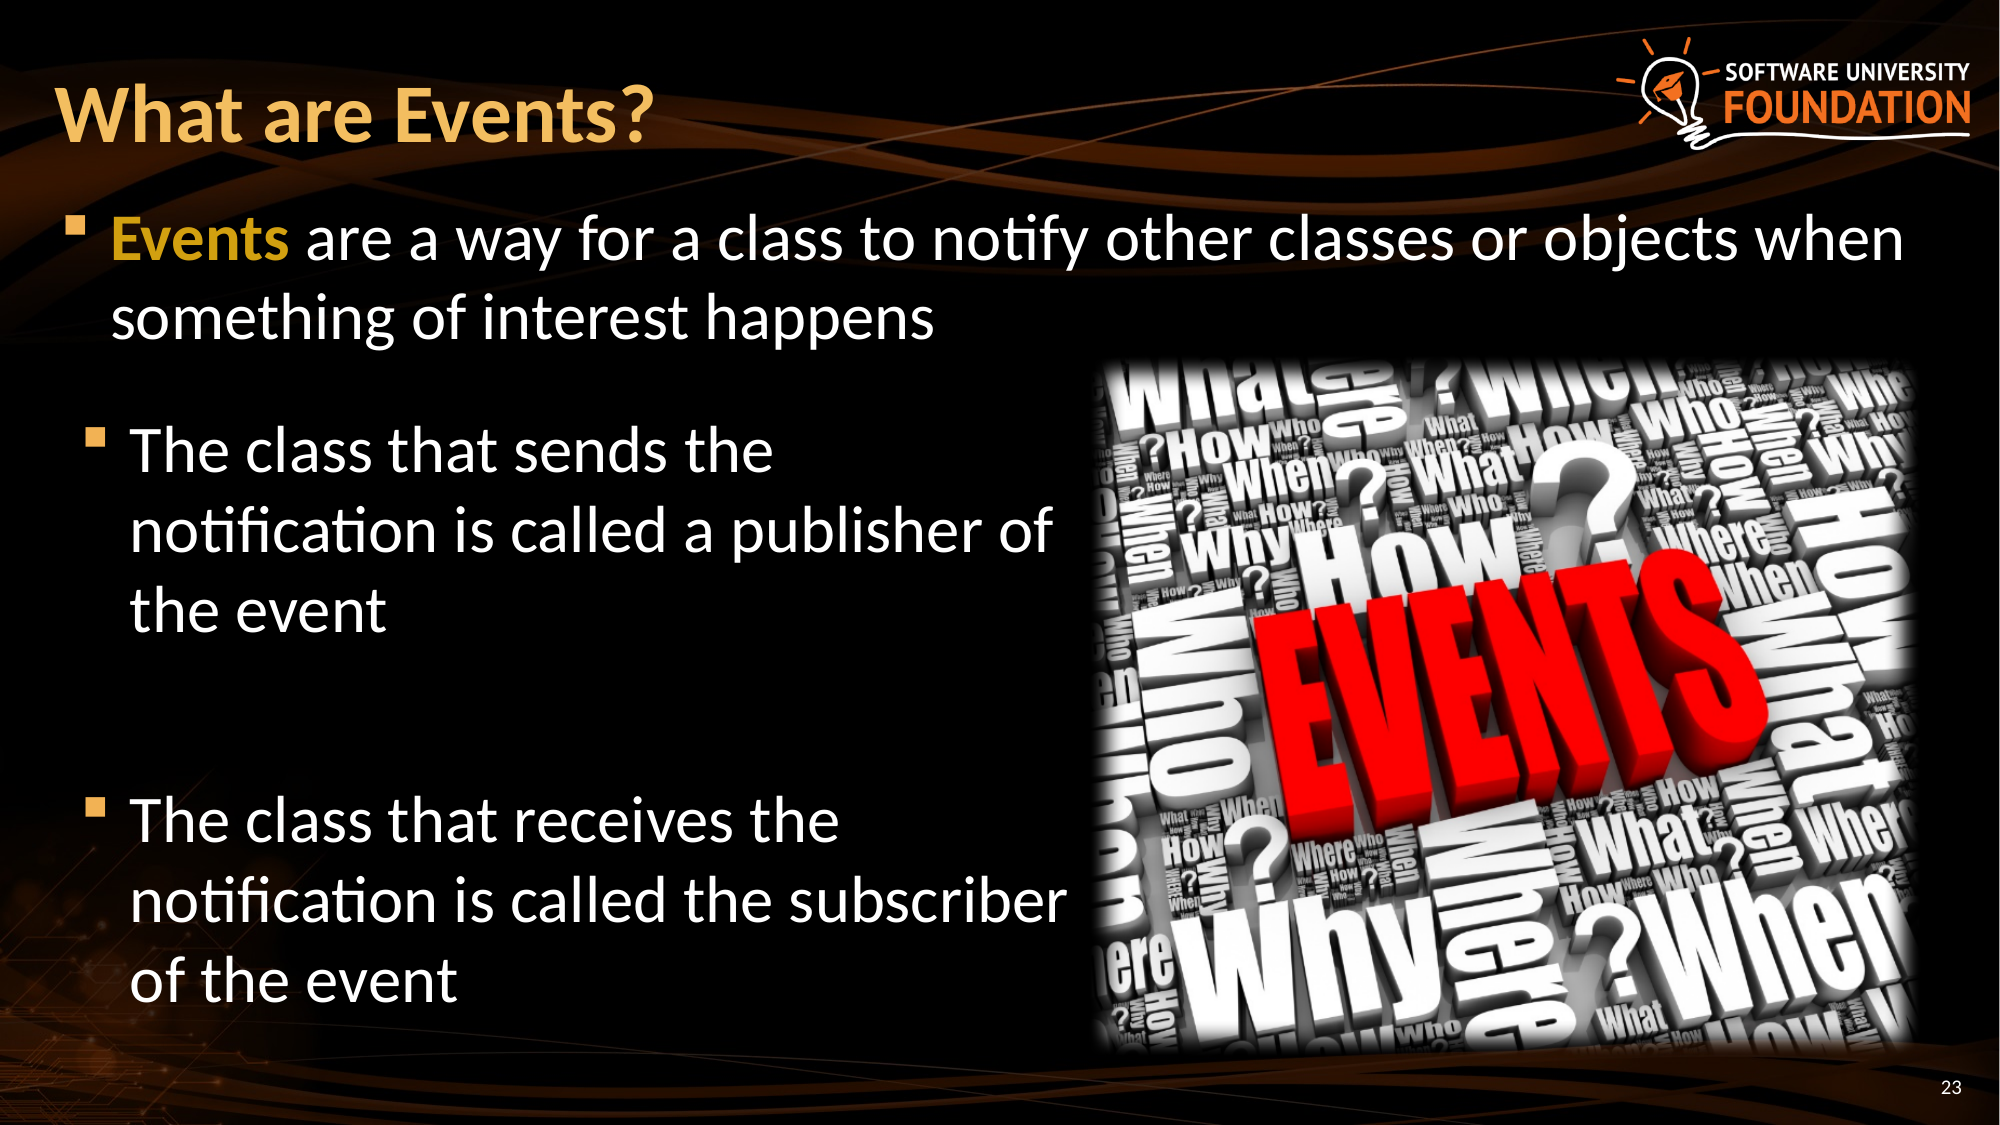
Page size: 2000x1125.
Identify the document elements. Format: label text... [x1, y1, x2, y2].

text_box What are Events? [37, 24, 1609, 208]
list The class that sends the notification is called a publisher of the event The class that receives the notification is called the subscriber of the event [62, 399, 1089, 1013]
picture [0, 0, 2000, 1125]
text_box Events are a way for a class to notify other classes or objects when something of interest happens [42, 187, 1962, 356]
slide_number 23 [1897, 1070, 1968, 1103]
